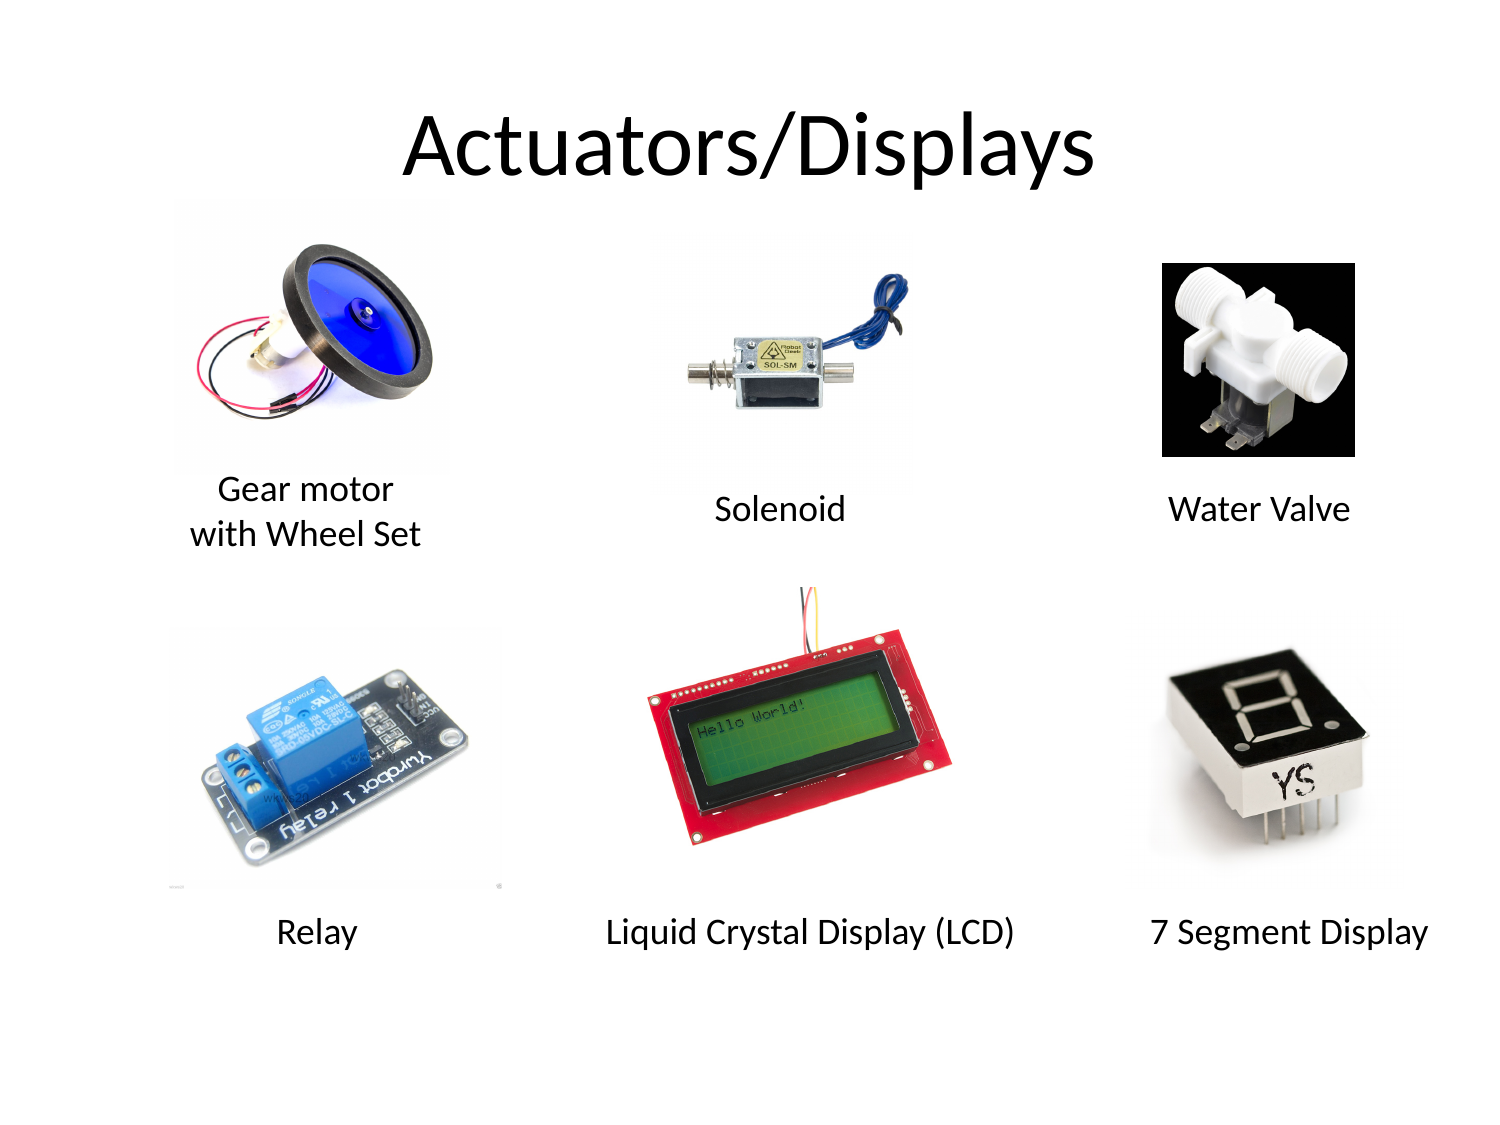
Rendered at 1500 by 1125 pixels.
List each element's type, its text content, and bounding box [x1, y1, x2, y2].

text_box Solenoid [699, 505, 862, 537]
text_box Water Valve [1153, 476, 1367, 537]
picture [169, 627, 502, 889]
picture [1124, 610, 1404, 889]
text_box Gear motor with Wheel Set [175, 484, 437, 562]
text_box Relay [261, 899, 373, 960]
picture [649, 232, 913, 496]
picture [641, 587, 955, 901]
text_box Liquid Crystal Display (LCD) [591, 899, 1031, 960]
picture [1162, 263, 1356, 457]
title Actuators/Displays [75, 45, 1425, 233]
text_box 7 Segment Display [1135, 899, 1444, 960]
picture [174, 199, 451, 476]
